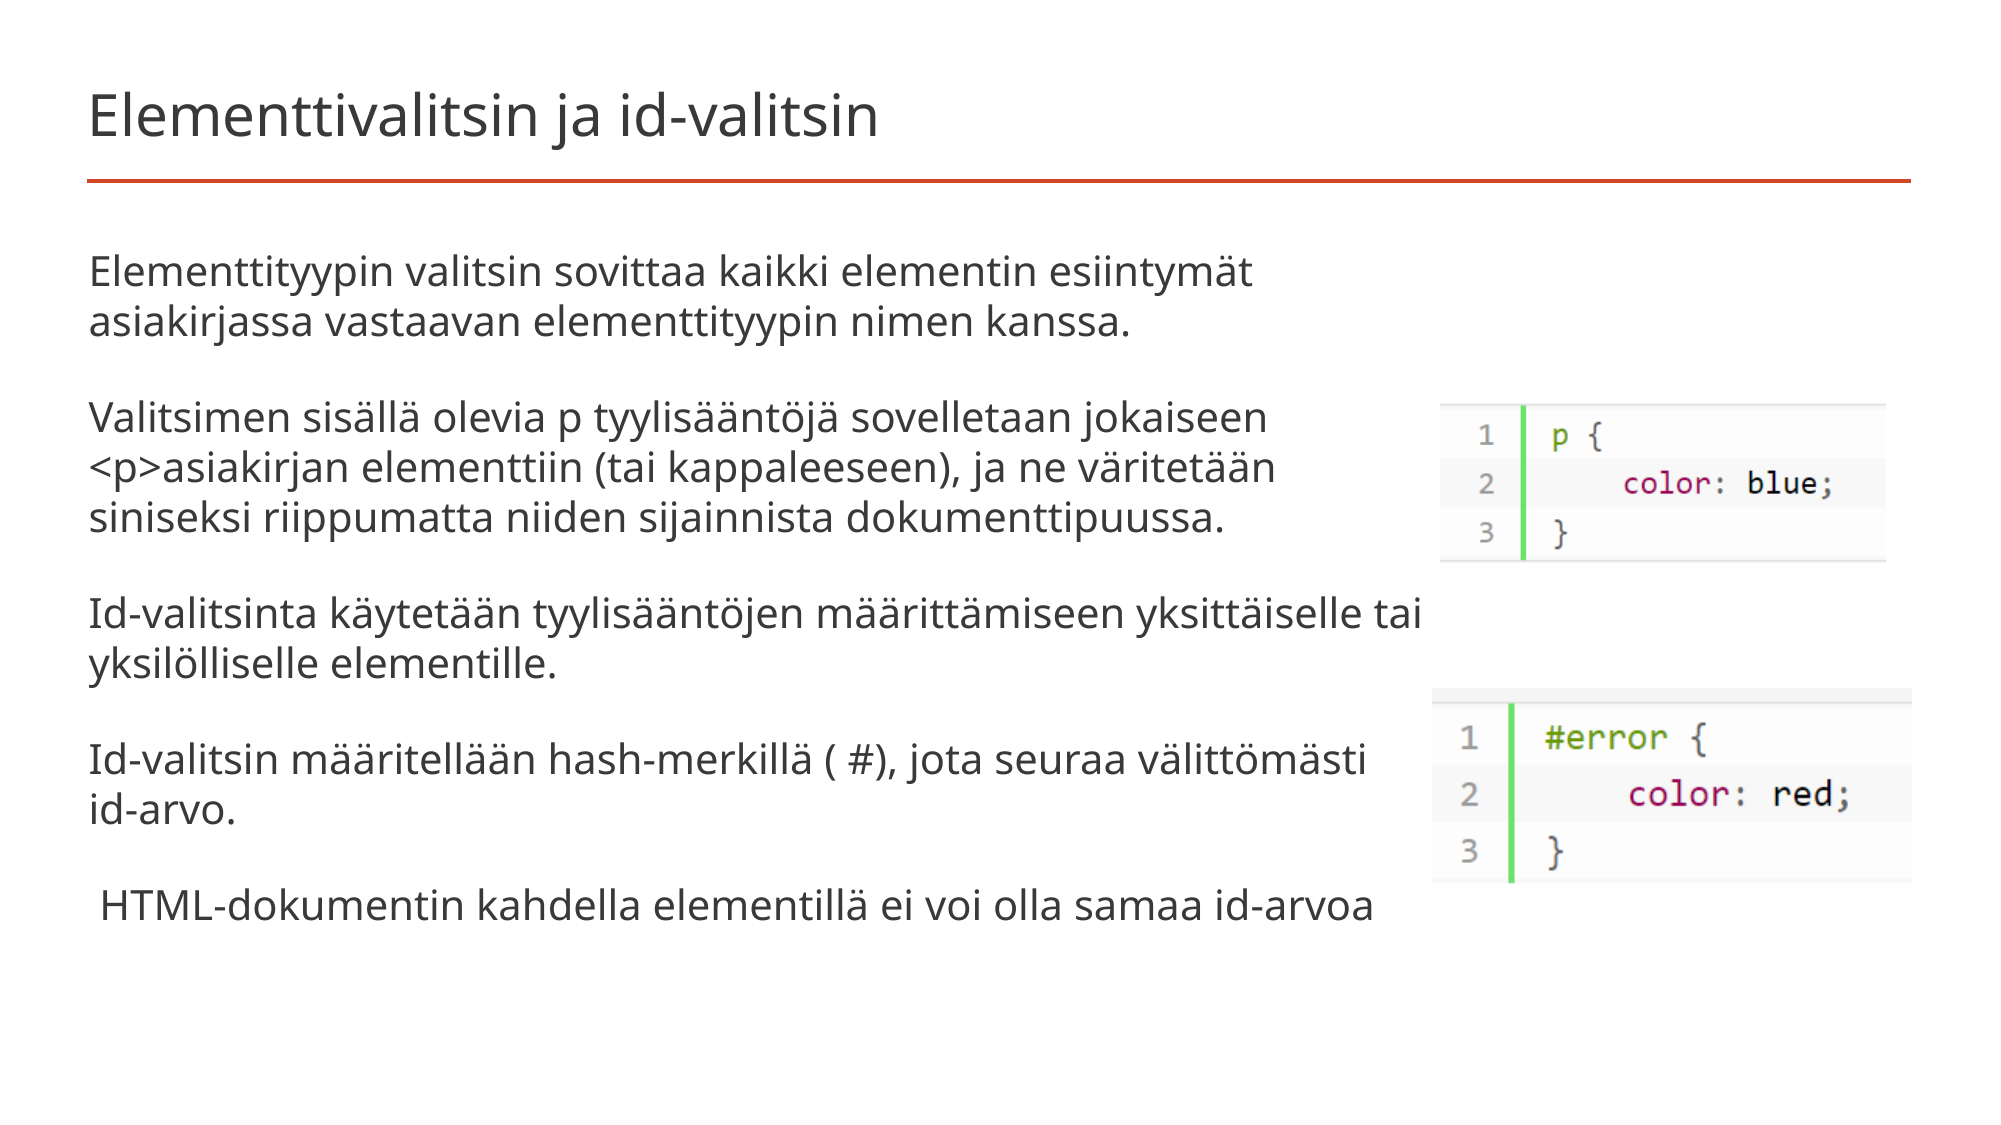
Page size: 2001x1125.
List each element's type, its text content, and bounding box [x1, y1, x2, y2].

list Elementtityypin valitsin sovittaa kaikki elementin esiintymät asiakirjassa vastaavan elementtityypin nimen kanssa. Valitsimen sisällä olevia p tyylisääntöjä sovelletaan jokaiseen <p>asiakirjan elementtiin (tai kappaleeseen), ja ne väritetään siniseksi riippumatta niiden sijainnista dokumenttipuussa. Id-valitsinta käytetään tyylisääntöjen määrittämiseen yksittäiselle tai yksilölliselle elementille. Id-valitsin määritellään hash-merkillä ( #), jota seuraa välittömästi id-arvo. HTML-dokumentin kahdella elementillä ei voi olla samaa id-arvoa [73, 237, 1441, 942]
picture [1432, 688, 1912, 885]
title Elementtivalitsin ja id-valitsin [72, 70, 1912, 163]
picture [1440, 403, 1886, 563]
